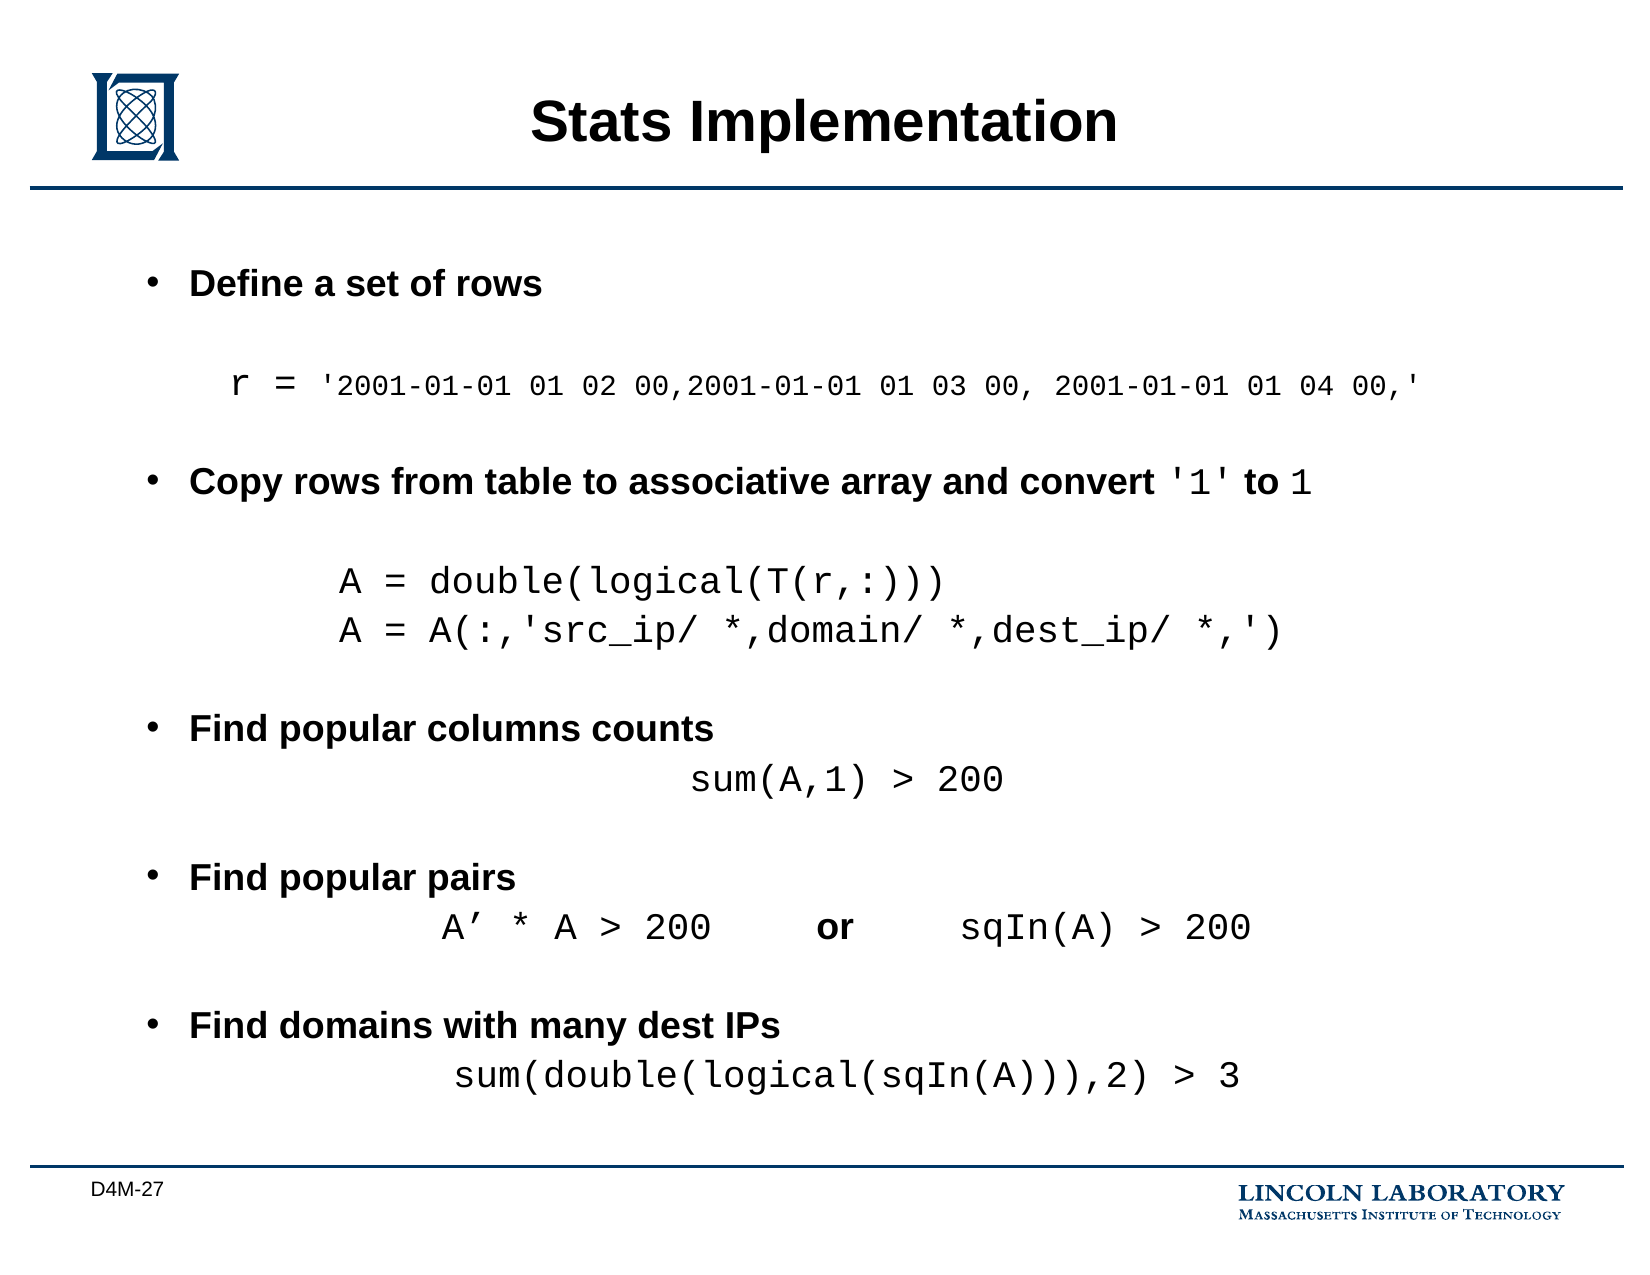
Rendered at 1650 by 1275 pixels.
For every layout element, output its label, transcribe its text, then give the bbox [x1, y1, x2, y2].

text_box Define a set of rows r = '2001-01-01 01 02 00,2001-01-01 01 03 00, 2001-01-01 01 04 00,' Copy rows from table to associative array and convert '1' to 1 A = double(logical(T(r,:))) A = A(:,'src_ip/ *,domain/ *,dest_ip/ *,') Find popular columns counts sum(A,1) > 200 Find popular pairs A’ * A > 200 or sqIn(A) > 200 Find domains with many dest IPs sum(double(logical(sqIn(A))),2) > 3 [131, 246, 1520, 1023]
title Stats Implementation [169, 45, 1481, 198]
